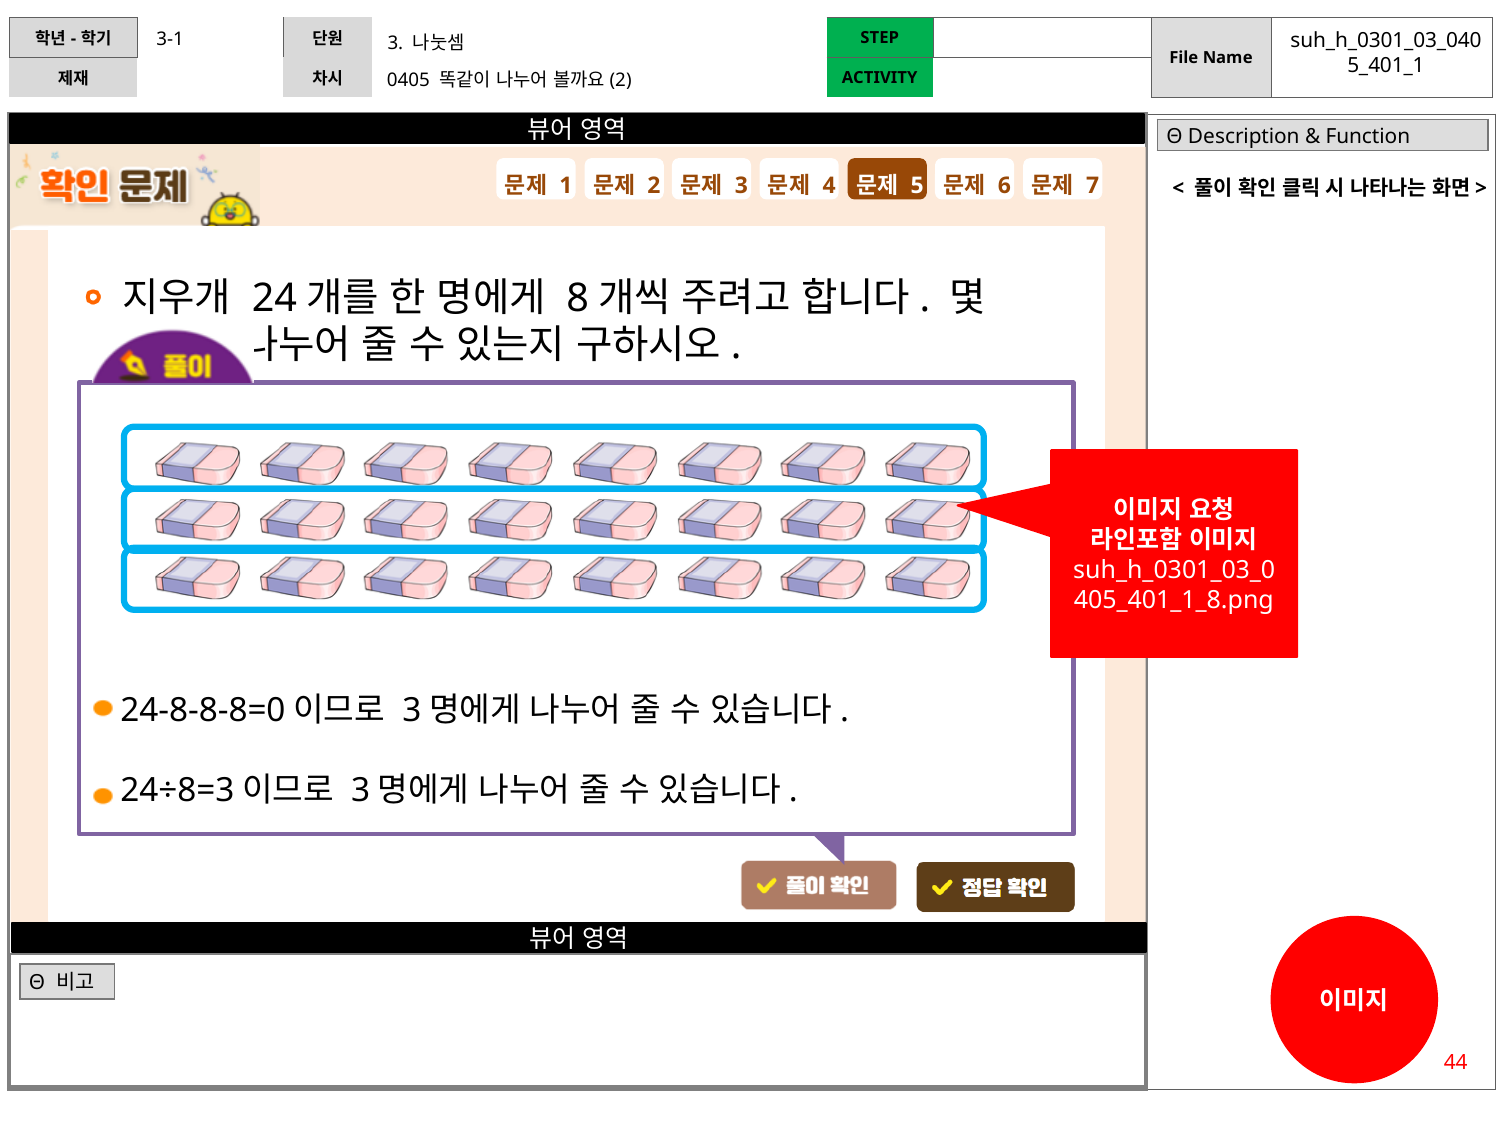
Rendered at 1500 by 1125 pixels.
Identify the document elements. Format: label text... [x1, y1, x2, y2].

table_header Θ Description & Function [1158, 120, 1487, 150]
text_box 문제 7 [1038, 149, 1126, 205]
text_box 이미지 요청 라인포함 이미지 suh_h_0301_03_0405_401_1_8.png [1077, 448, 1300, 660]
text_box 이미지 [1269, 914, 1440, 1085]
picture [145, 431, 980, 485]
picture [145, 554, 980, 606]
picture [10, 144, 260, 230]
picture [82, 285, 103, 307]
text_box 3. 나눗셈 [372, 23, 828, 48]
picture [915, 858, 1078, 913]
text_box suh_h_0301_03_0405_401_1 [1271, 18, 1500, 84]
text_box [78, 323, 1074, 866]
picture [739, 866, 897, 912]
picture [92, 785, 116, 808]
text_box 문제 1 [490, 149, 600, 205]
text_box 지우개 24개를 한 명에게 8개씩 주려고 합니다. 몇 명에게 나누어 줄 수 있는지 구하시오. [107, 264, 1087, 375]
text_box 0405 똑같이 나누어 볼까요(2) [372, 60, 821, 96]
picture [92, 697, 116, 720]
text_box 문제 4 [775, 149, 863, 205]
text_box 문제 2 [600, 149, 688, 205]
text_box 문제 5 [863, 149, 951, 205]
text_box 문제 3 [688, 149, 775, 205]
text_box < 풀이 확인 클릭 시 나타나는 화면> [1157, 166, 1500, 207]
picture [145, 493, 980, 544]
text_box 문제 6 [951, 149, 1038, 205]
text_box 3-1 [141, 18, 284, 55]
